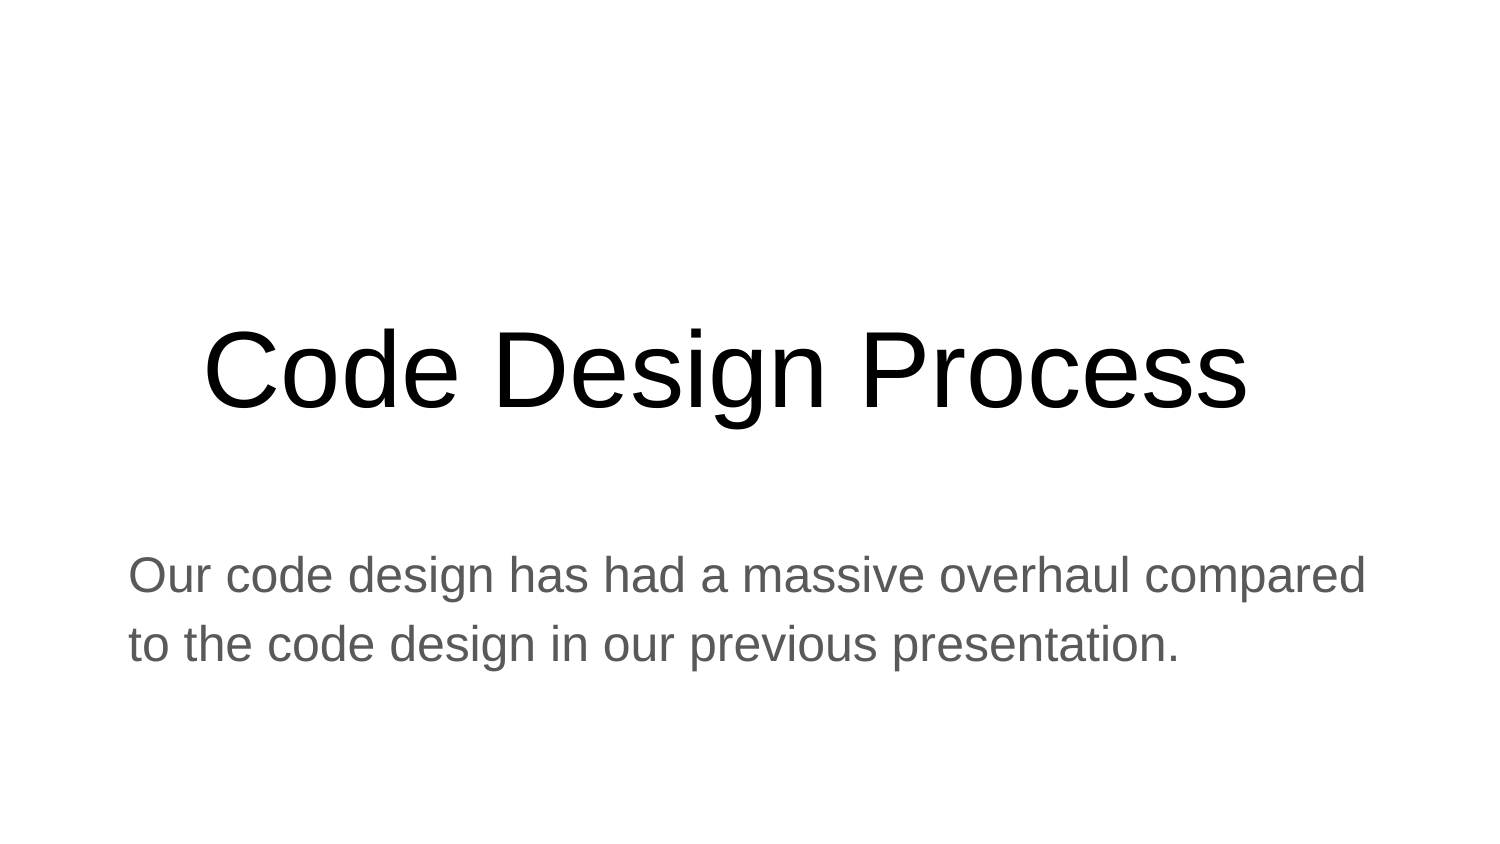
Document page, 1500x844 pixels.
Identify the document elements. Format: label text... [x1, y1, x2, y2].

list Our code design has had a massive overhaul compared to the code design in our previous presentation. [94, 518, 1406, 795]
title Code Design Process [187, 284, 1500, 379]
